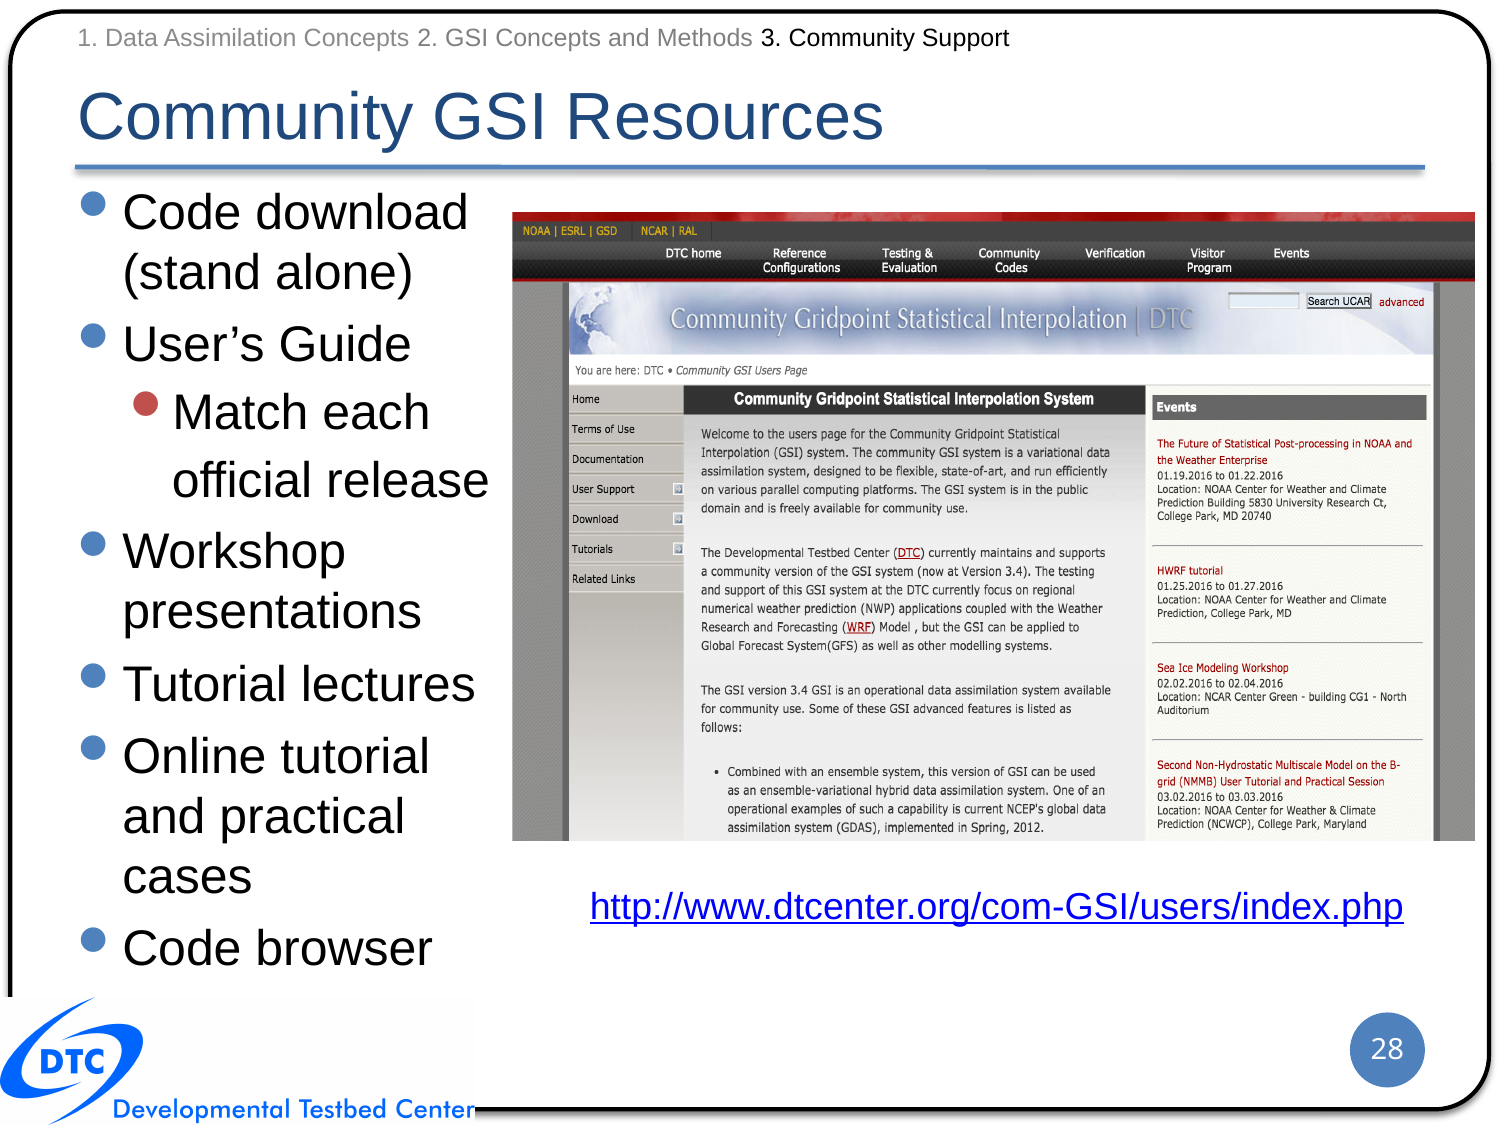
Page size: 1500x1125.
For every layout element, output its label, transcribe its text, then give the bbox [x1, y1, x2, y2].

slide_number 28 [1349, 1012, 1425, 1088]
text_box http://www.dtcenter.org/com-GSI/users/index.php [575, 874, 1450, 935]
list Code download (stand alone) User’s Guide Match each official release Workshop presentations Tutorial lectures Online tutorial and practical cases Code browser [62, 99, 513, 1001]
title Community GSI Resources [62, 37, 1413, 168]
text_box 1. Data Assimilation Concepts 2. GSI Concepts and Methods 3. Community Support [0, 6, 1113, 67]
picture [0, 997, 475, 1125]
picture [512, 212, 1476, 841]
